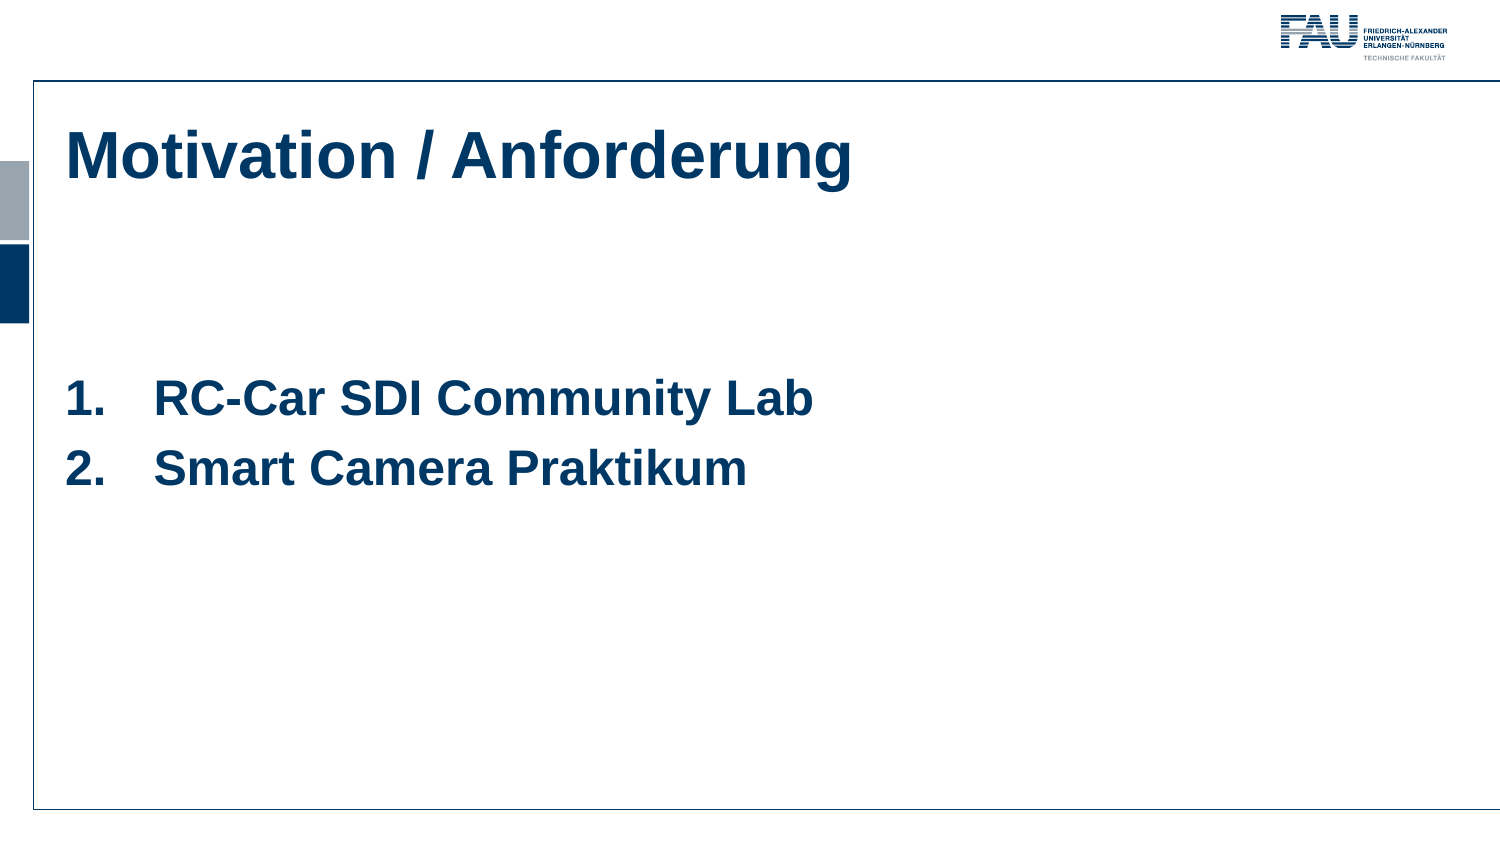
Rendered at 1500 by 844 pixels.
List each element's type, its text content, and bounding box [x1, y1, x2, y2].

list Motivation / Anforderung RC-Car SDI Community Lab Smart Camera Praktikum [64, 112, 1461, 790]
